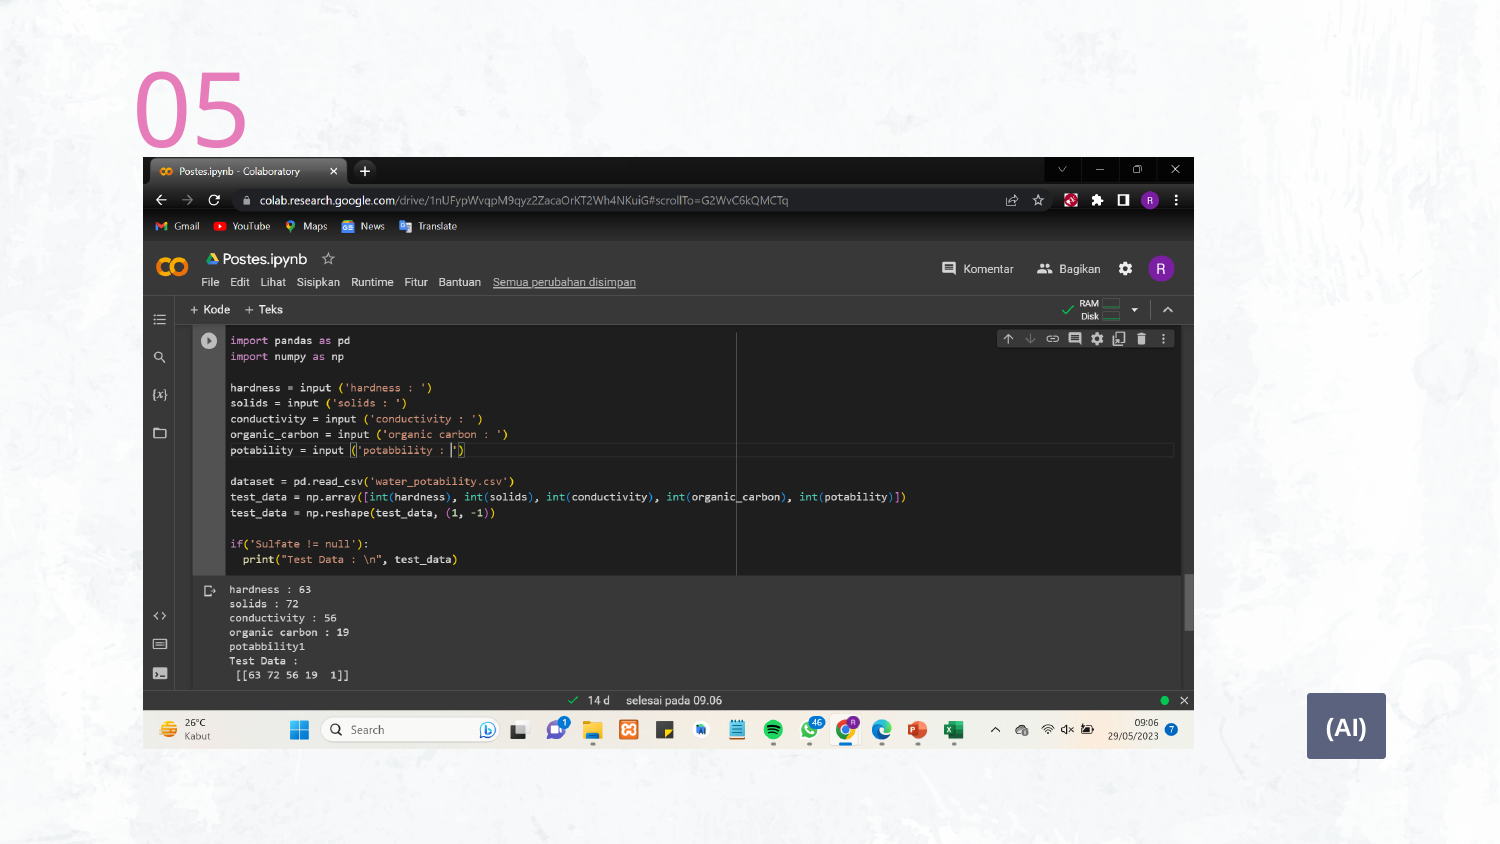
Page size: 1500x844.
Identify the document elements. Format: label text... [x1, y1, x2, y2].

title 05 [117, 9, 452, 186]
picture [0, 0, 1500, 844]
text_box (AI) [1309, 695, 1383, 756]
